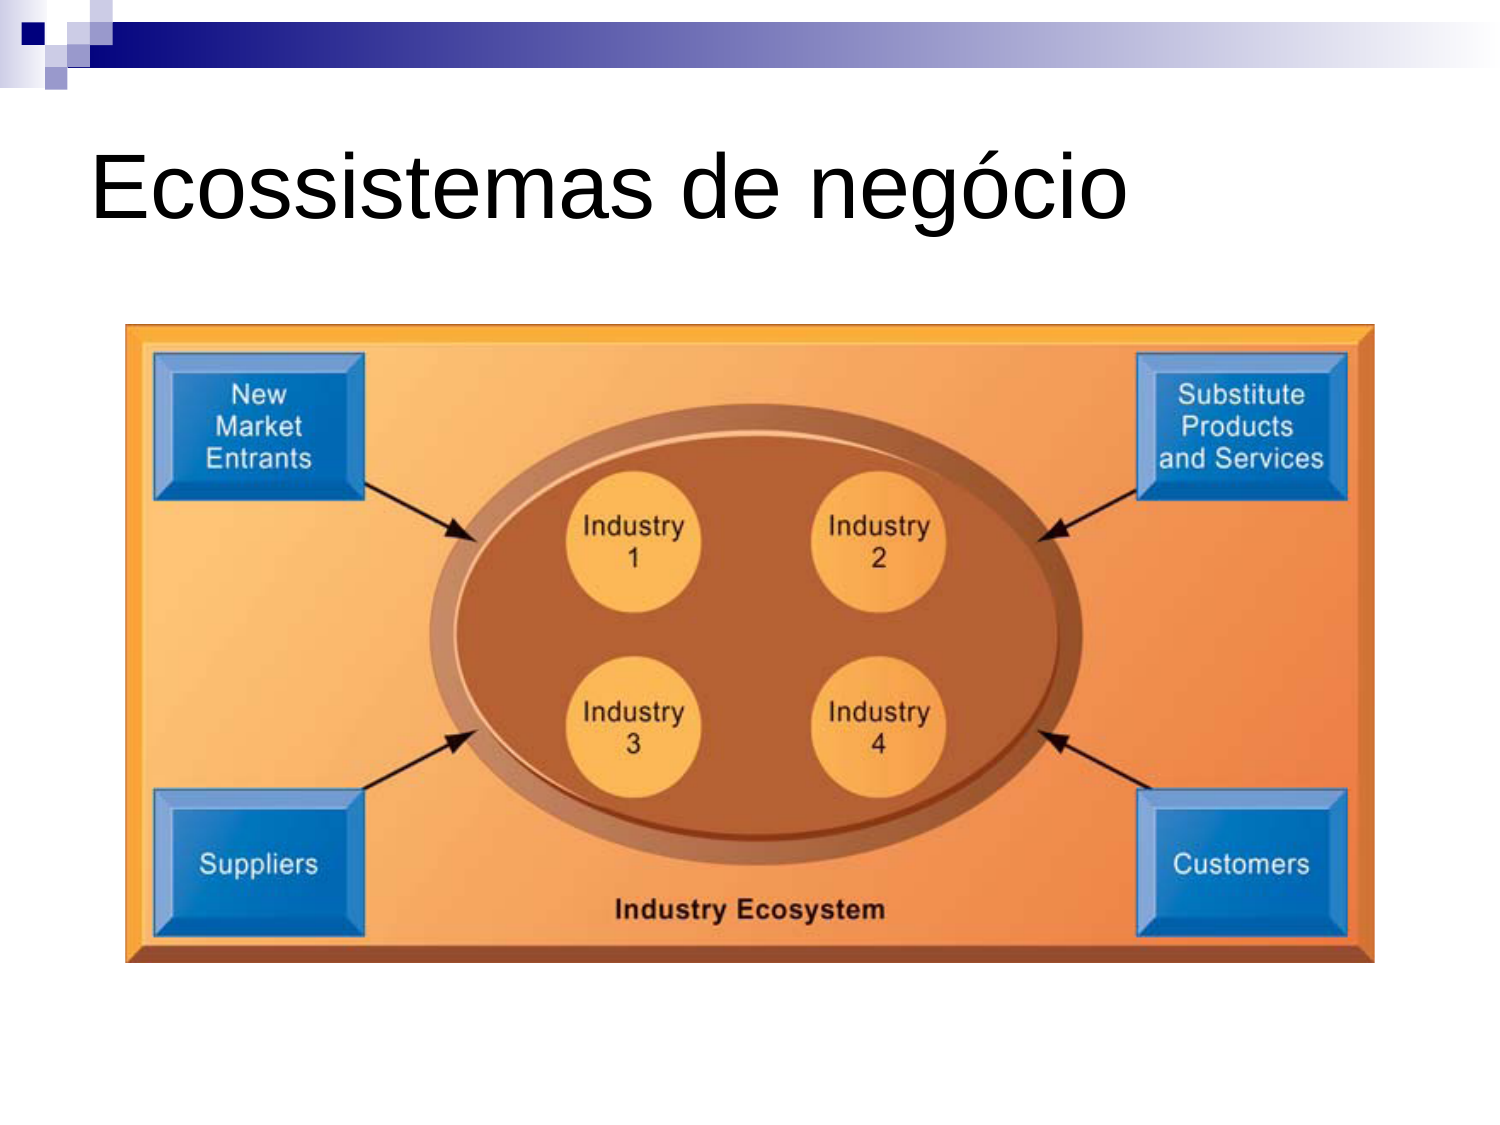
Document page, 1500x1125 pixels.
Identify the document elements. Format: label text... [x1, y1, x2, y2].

title Ecossistemas de negócio [74, 74, 1426, 301]
picture [124, 324, 1375, 963]
